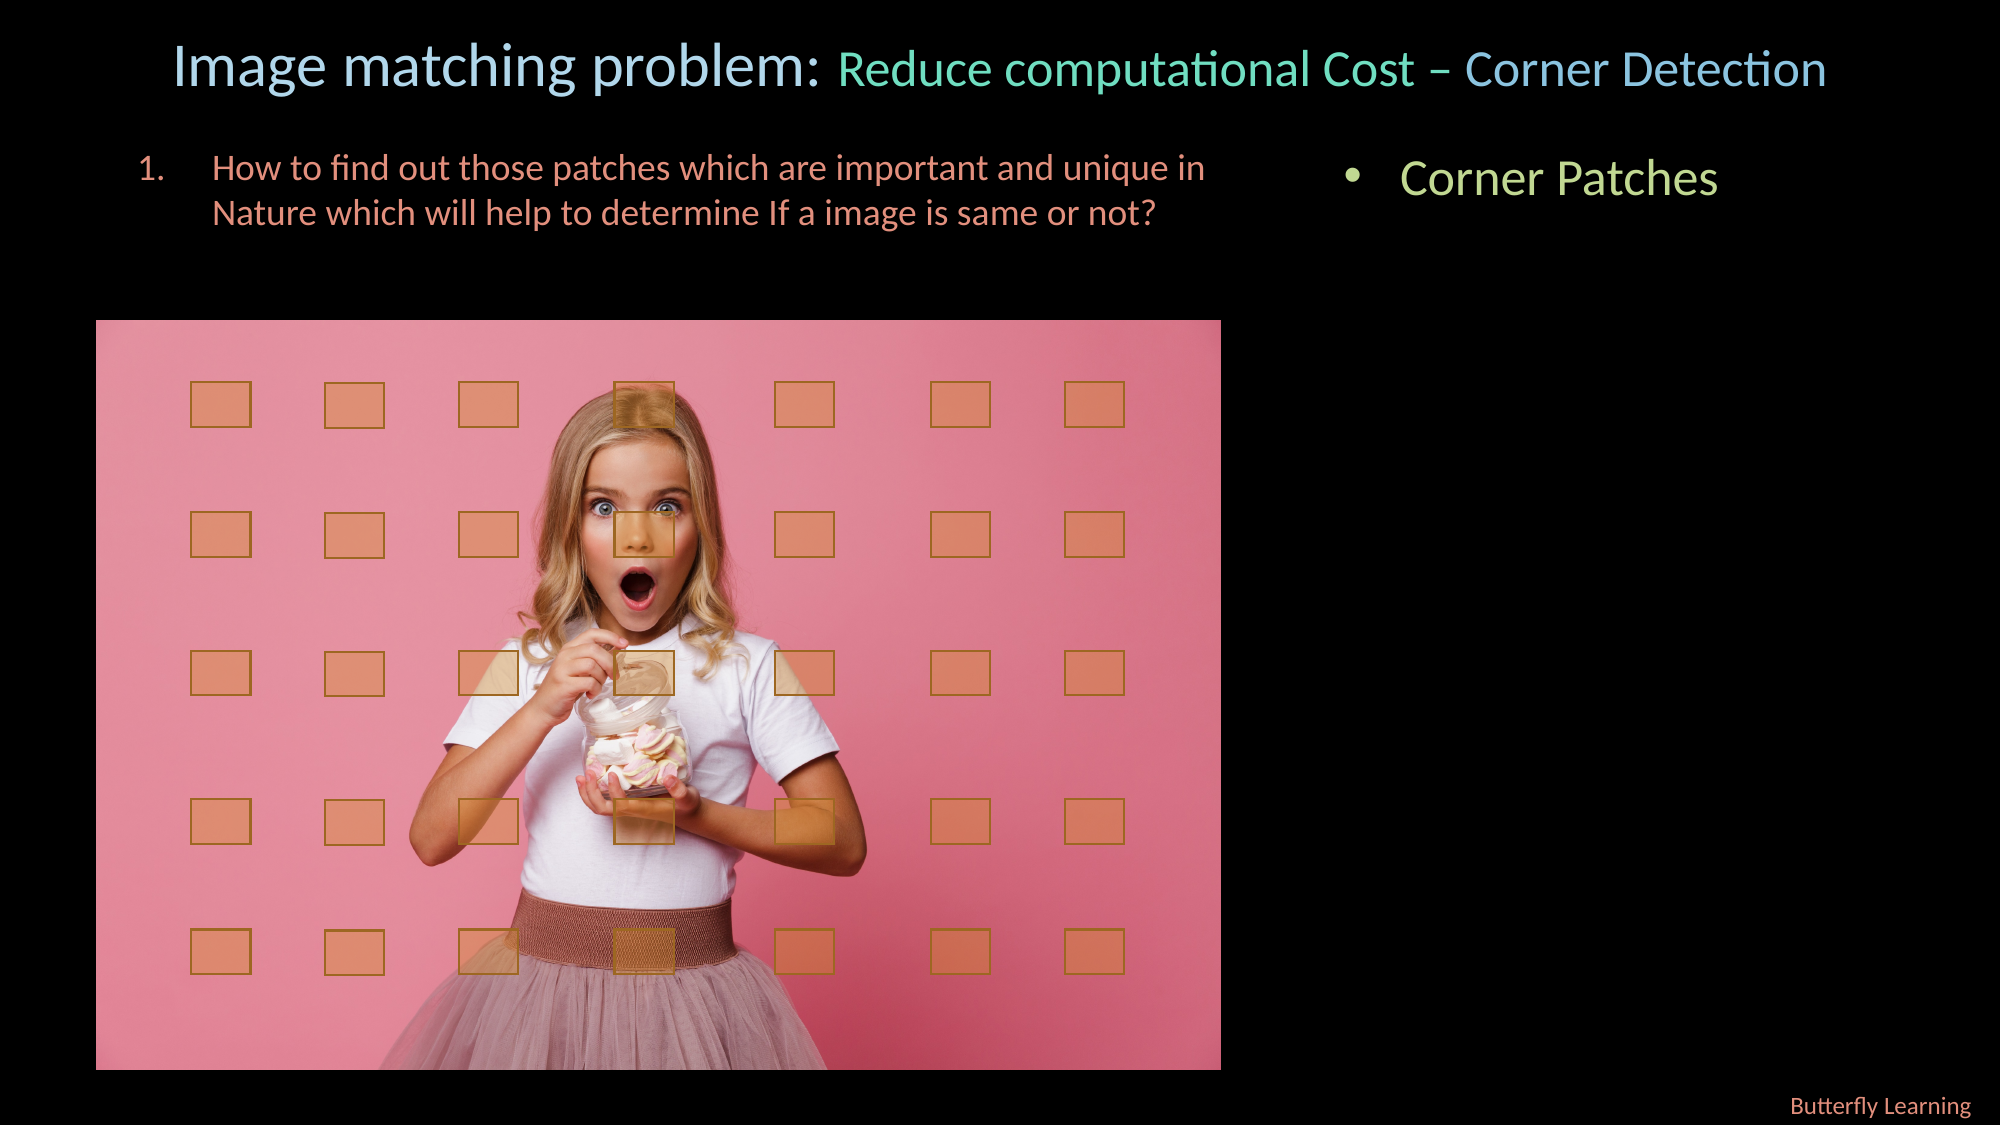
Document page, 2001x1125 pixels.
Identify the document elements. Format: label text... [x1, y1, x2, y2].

text_box How to find out those patches which are important and unique in Nature which will help to determine If a image is same or not? [122, 135, 1329, 241]
text_box Image matching problem: Reduce computational Cost – Corner Detection [157, 16, 1843, 170]
text_box Corner Patches [1329, 135, 1784, 213]
picture [96, 320, 1221, 1070]
text_box Butterfly Learning [1762, 1083, 2000, 1125]
